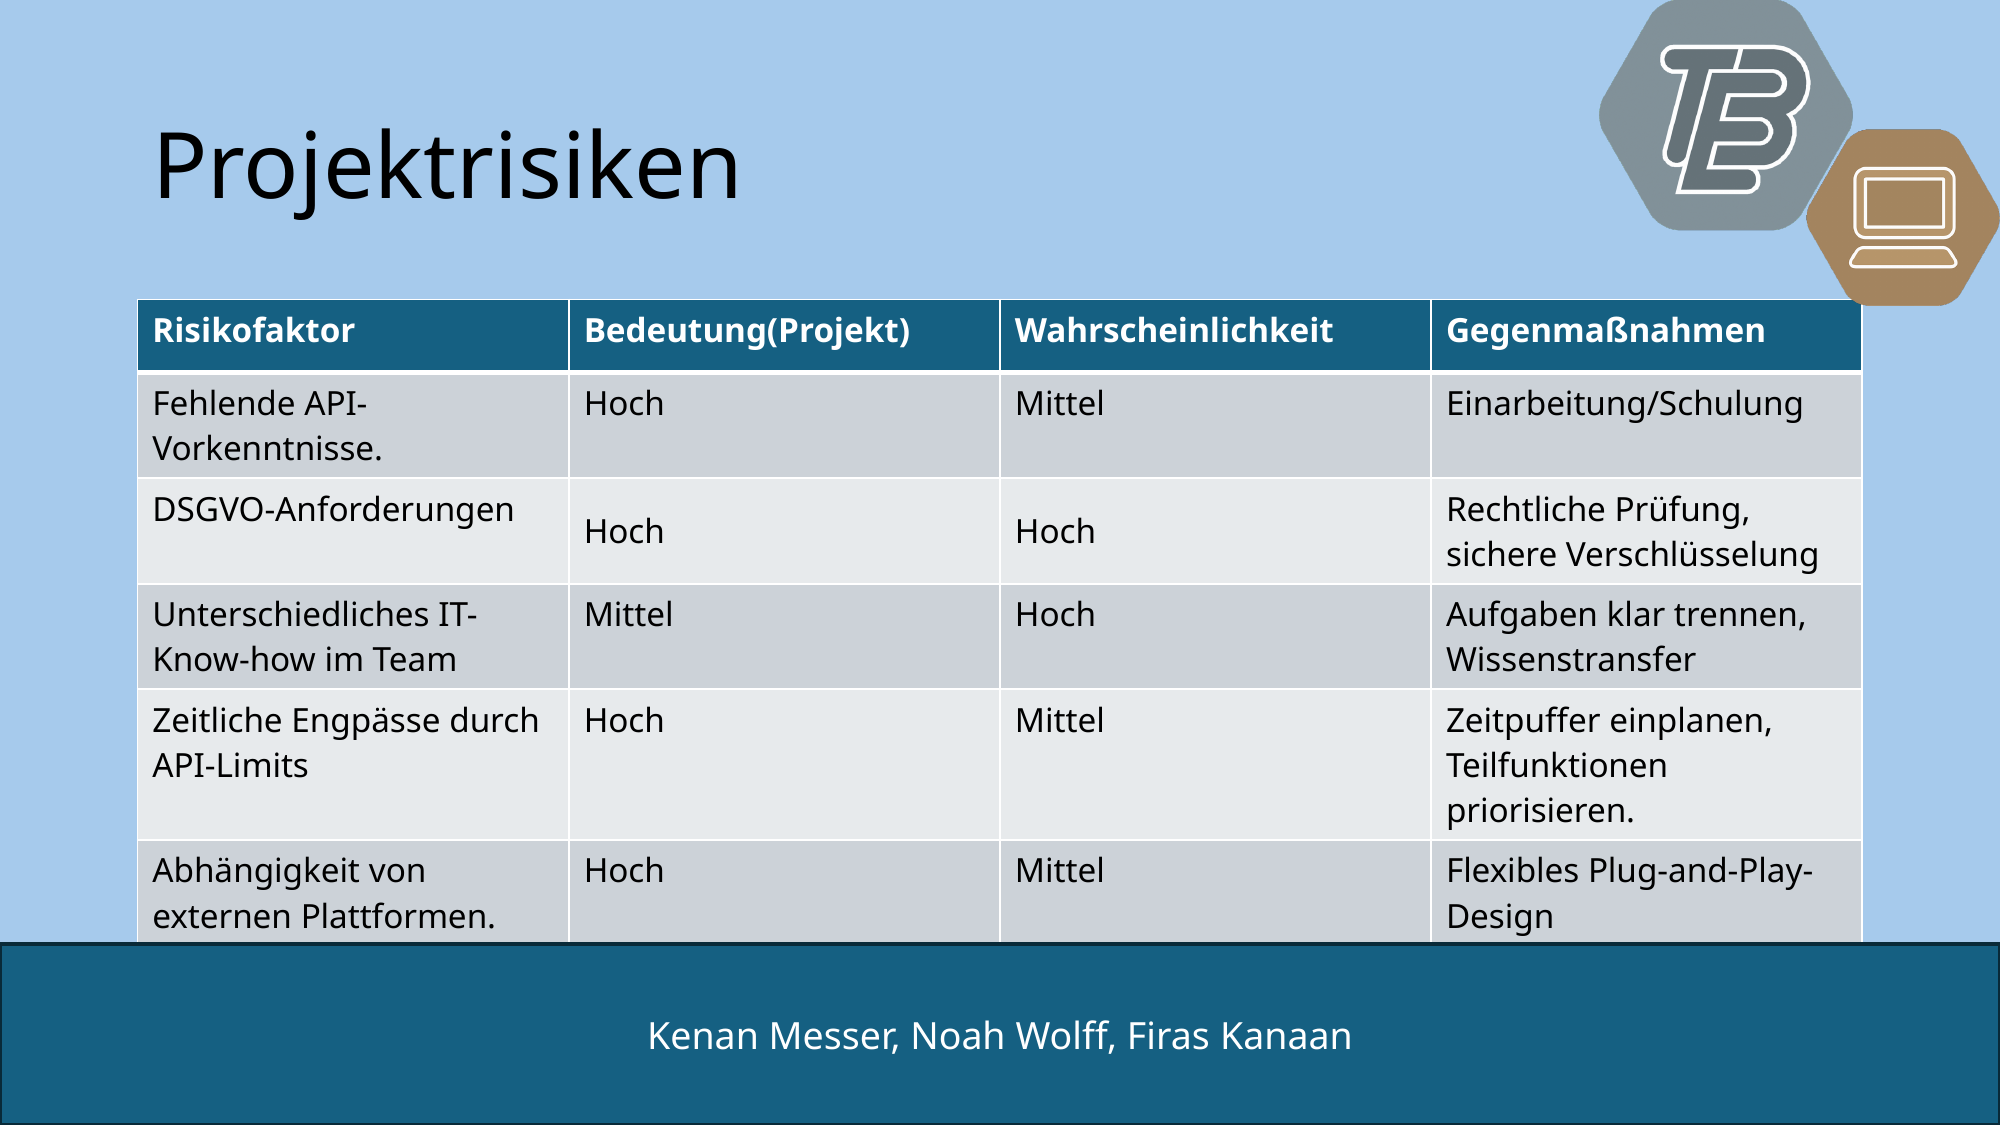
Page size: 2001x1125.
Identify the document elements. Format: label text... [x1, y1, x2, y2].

table_header Gegenmaßnahmen [1432, 300, 1861, 370]
table_cell Mittel [1001, 375, 1430, 477]
table_cell Zeitliche Engpässe durch API-Limits [138, 690, 568, 839]
table_cell Aufgaben klar trennen, Wissenstransfer [1432, 585, 1861, 688]
text_box Kenan Messer, Noah Wolff, Firas Kanaan [0, 942, 2000, 1125]
table_cell DSGVO-Anforderungen [138, 479, 568, 583]
table_cell Hoch [570, 841, 999, 942]
table_header Risikofaktor [138, 300, 568, 370]
table_cell Hoch [1001, 585, 1430, 688]
table_cell Hoch [570, 479, 999, 583]
table_cell Mittel [1001, 841, 1430, 942]
table_cell Mittel [570, 585, 999, 688]
table_cell Hoch [570, 375, 999, 477]
table_cell Unterschiedliches IT-Know-how im Team [138, 585, 568, 688]
table_cell Rechtliche Prüfung, sichere Verschlüsselung [1432, 479, 1861, 583]
table_header Wahrscheinlichkeit [1001, 300, 1430, 370]
table_cell Flexibles Plug-and-Play-Design [1432, 841, 1861, 942]
table_cell Hoch [1001, 479, 1430, 583]
table_cell Fehlende API-Vorkenntnisse. [138, 375, 568, 477]
table_header Bedeutung(Projekt) [570, 300, 999, 370]
table_cell Abhängigkeit von externen Plattformen. [138, 841, 568, 942]
title Projektrisiken [137, 59, 1598, 278]
table_cell Einarbeitung/Schulung [1432, 375, 1861, 477]
picture [1598, 0, 2000, 306]
table_cell Mittel [1001, 690, 1430, 839]
table_cell Hoch [570, 690, 999, 839]
table_cell Zeitpuffer einplanen, Teilfunktionen priorisieren. [1432, 690, 1861, 839]
